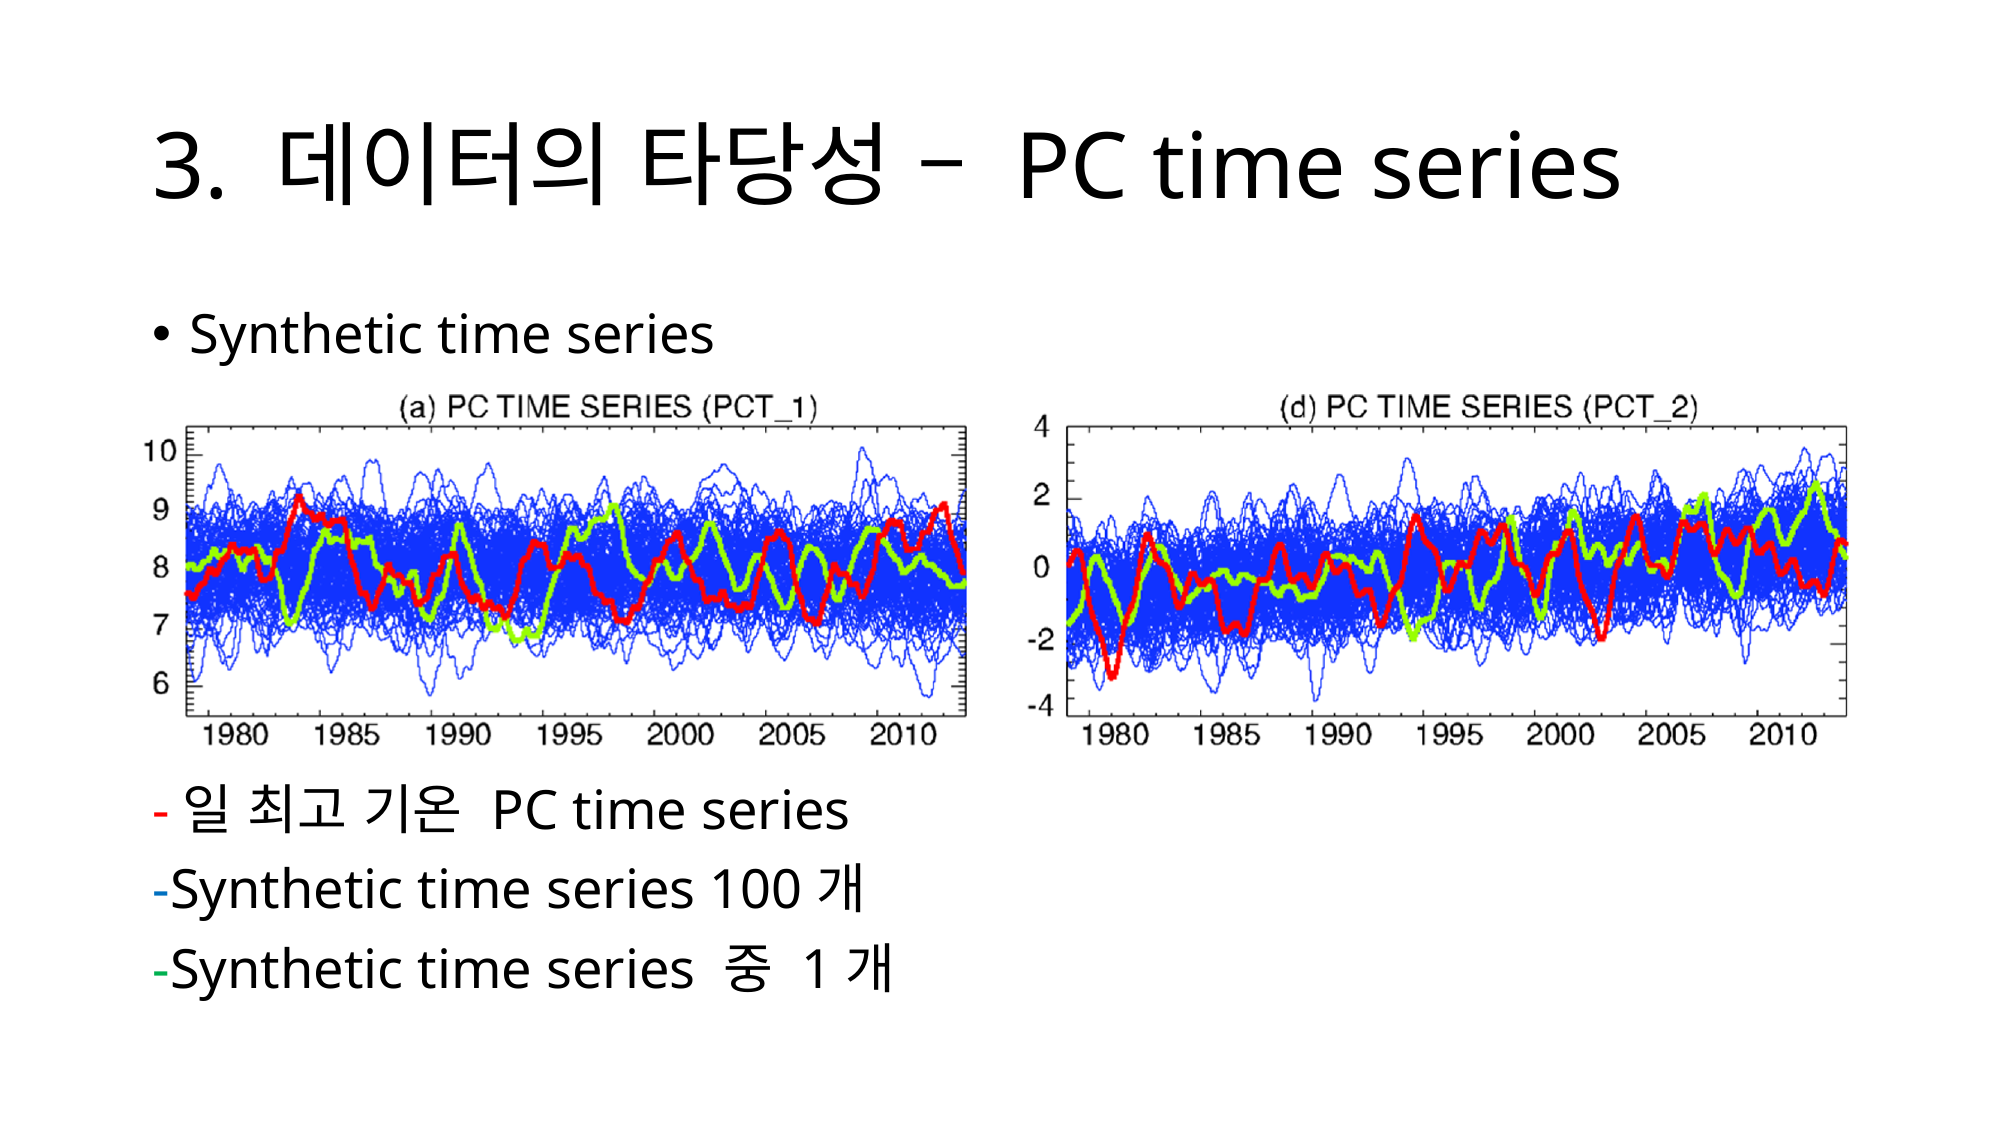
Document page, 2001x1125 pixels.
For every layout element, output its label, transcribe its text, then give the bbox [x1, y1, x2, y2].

picture [137, 394, 1849, 775]
title 3. 데이터의 타당성 – PC time series [137, 59, 1863, 278]
list Synthetic time series -일 최고 기온 PC time series -Synthetic time series 100개 -Synthetic time series 중 1개 [137, 299, 1863, 1014]
